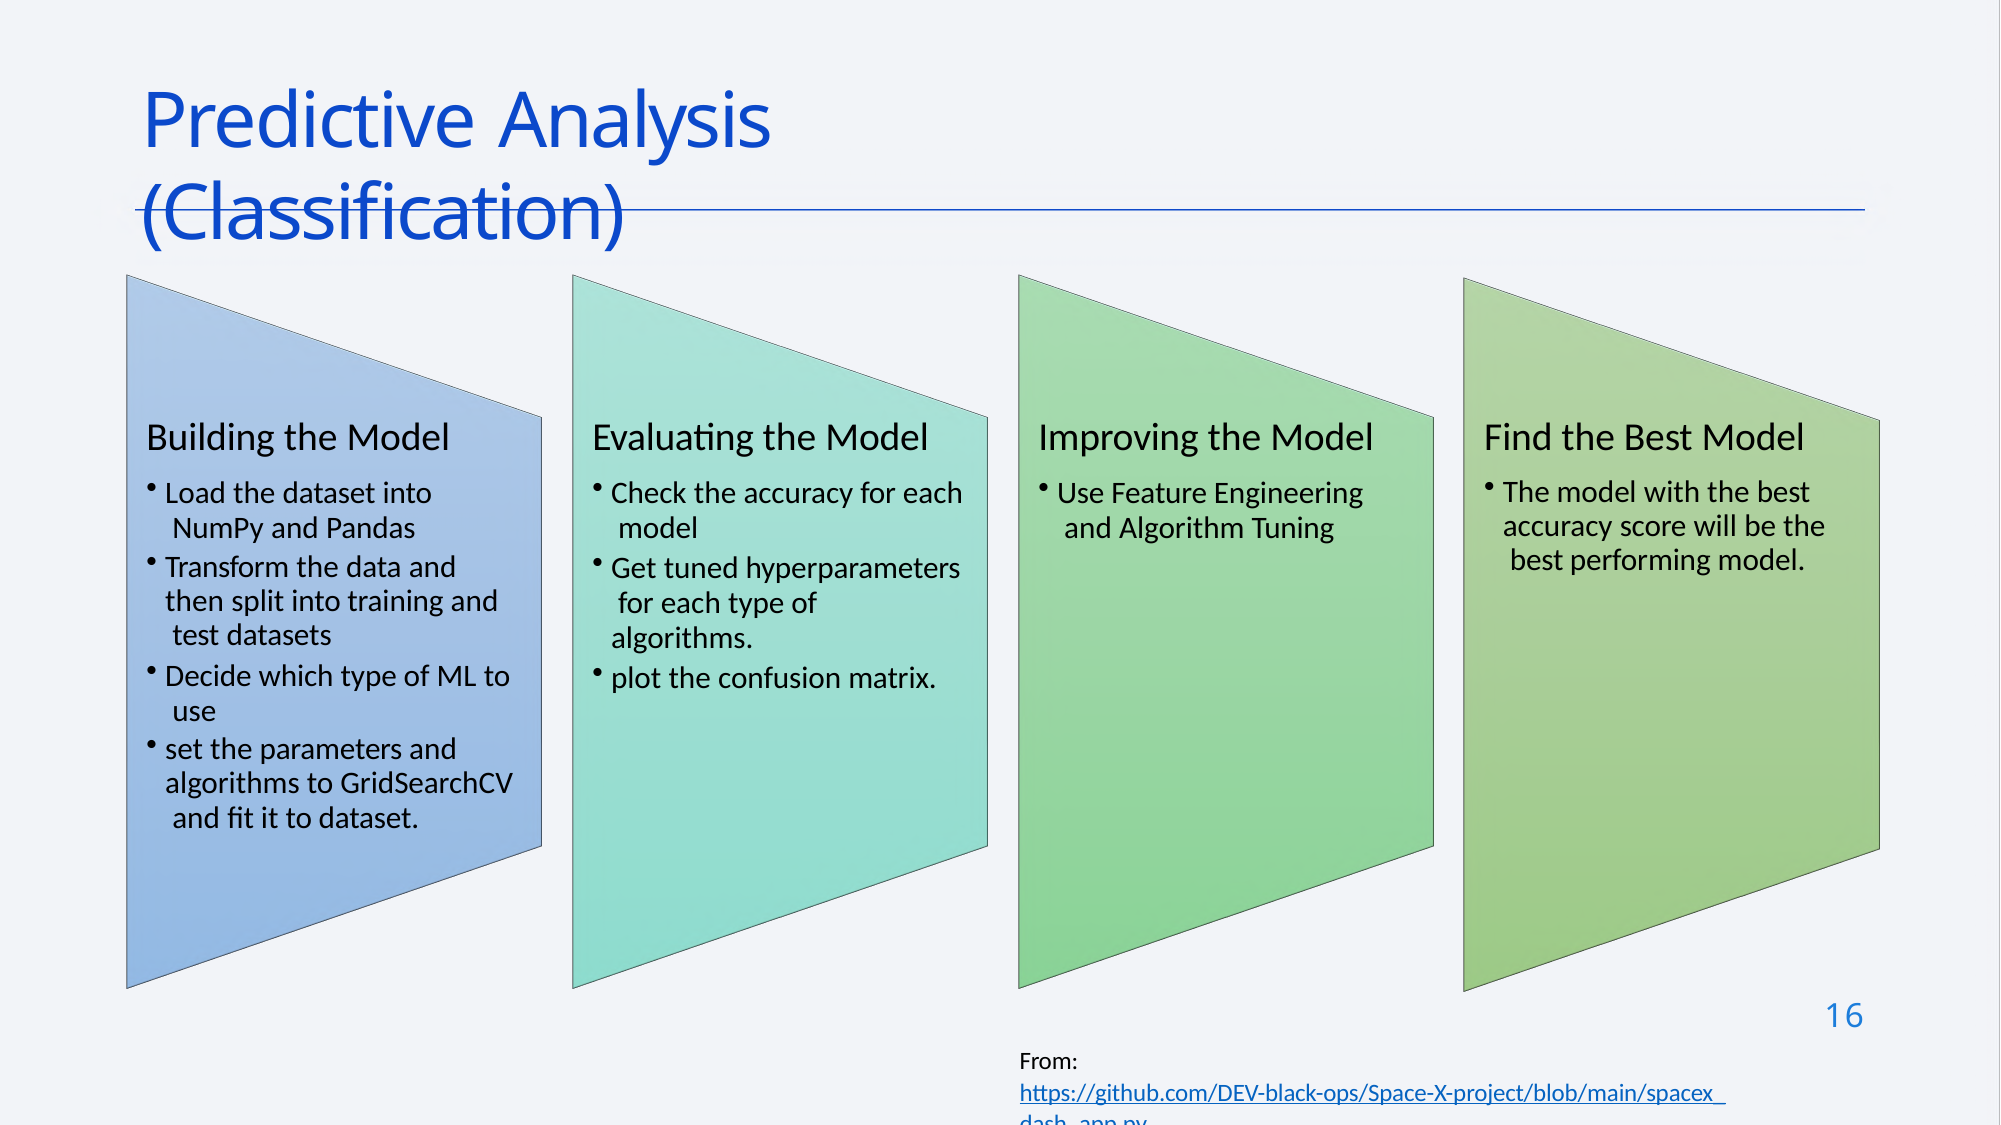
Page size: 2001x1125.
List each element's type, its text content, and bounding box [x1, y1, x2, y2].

text_box From: https://github.com/DEV-black-ops/Space-X-project/blob/main/spacex_dash_app.py [1017, 1041, 1735, 1125]
title Predictive Analysis (Classification) [139, 67, 1246, 258]
slide_number 16 [1818, 1001, 1871, 1125]
picture [0, 0, 2000, 1125]
